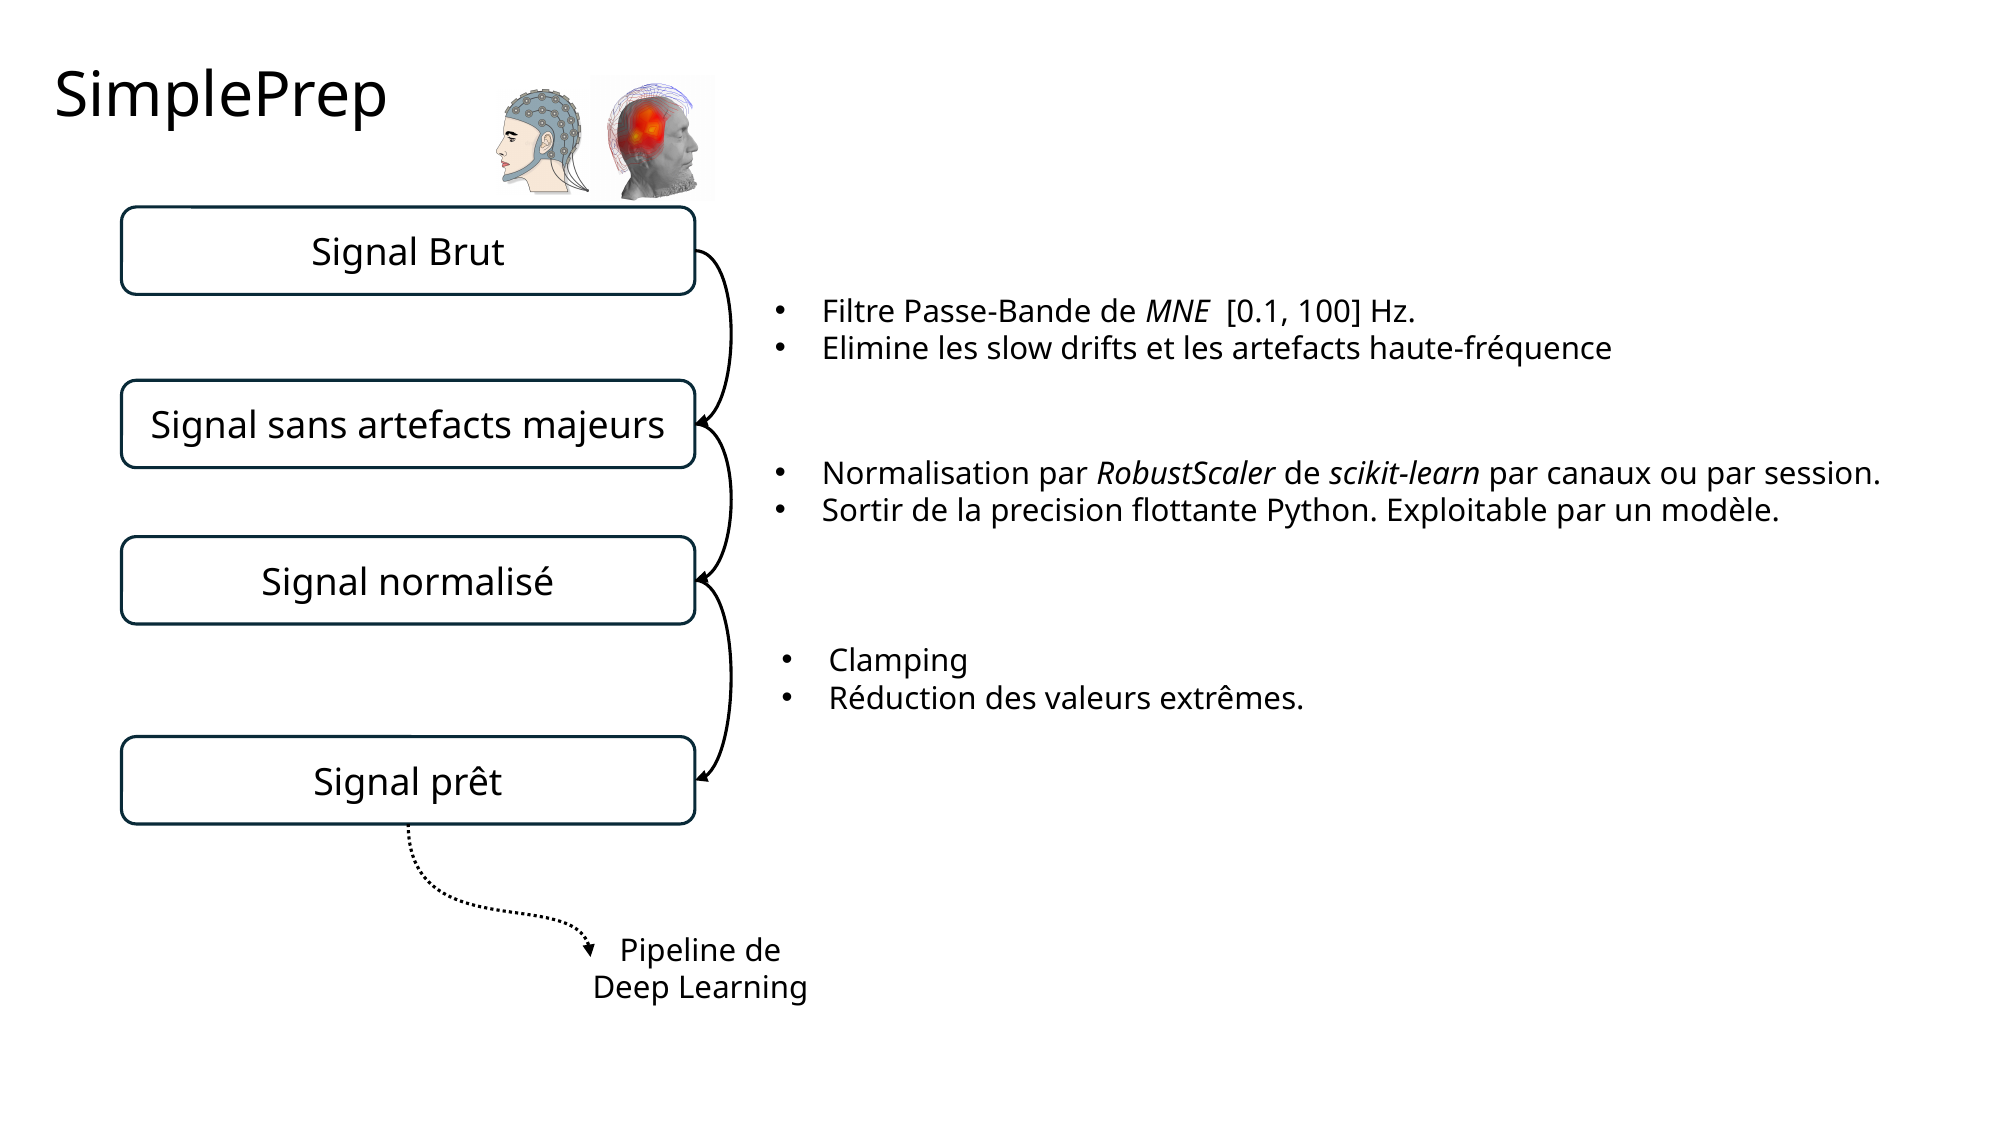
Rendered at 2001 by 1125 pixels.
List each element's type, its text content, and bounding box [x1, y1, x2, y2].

text_box Filtre Passe-Bande de MNE [0.1, 100] Hz. Elimine les slow drifts et les artefacts haute-fréquence [760, 283, 1760, 374]
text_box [694, 423, 698, 579]
text_box Signal sans artefacts majeurs [119, 378, 694, 470]
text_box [432, 798, 567, 983]
text_box Signal normalisé [119, 535, 694, 626]
text_box Normalisation par RobustScaler de scikit-learn par canaux ou par session. Sortir de la precision flottante Python. Exploitable par un modèle. [760, 445, 1932, 536]
text_box Clamping Réduction des valeurs extrêmes. [766, 633, 1839, 723]
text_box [694, 250, 698, 423]
text_box Signal Brut [119, 205, 697, 296]
text_box SimplePrep [39, 47, 469, 137]
text_box Signal prêt [119, 734, 697, 826]
picture [496, 74, 716, 201]
text_box Pipeline de Deep Learning [221, 922, 1180, 1012]
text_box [694, 579, 698, 781]
